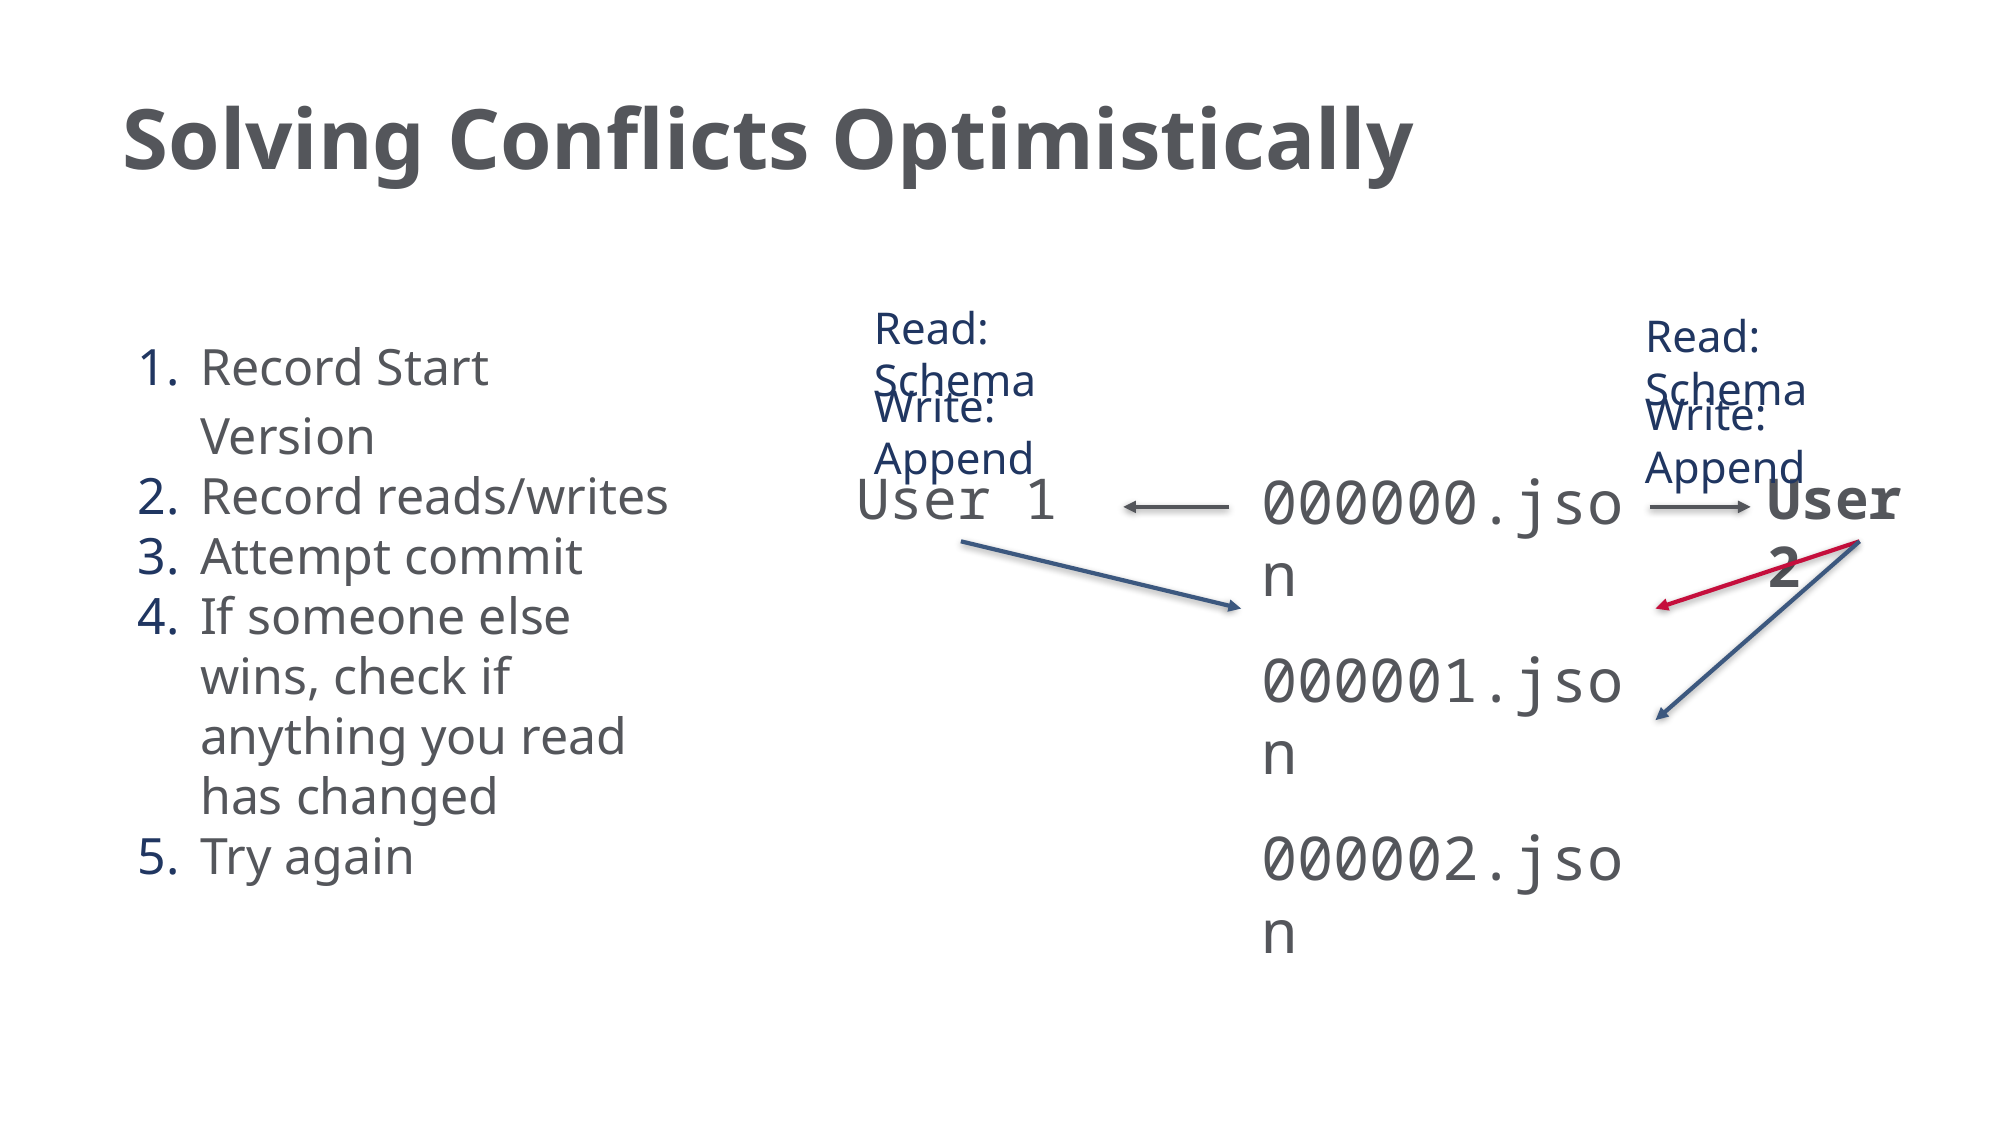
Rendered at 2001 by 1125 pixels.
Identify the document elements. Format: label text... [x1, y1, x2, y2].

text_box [835, 290, 1972, 764]
list Record Start Version Record reads/writes Attempt commit If someone else wins, check if anything you read has changed Try again [125, 326, 679, 1008]
title Solving Conflicts Optimistically [122, 87, 1873, 184]
